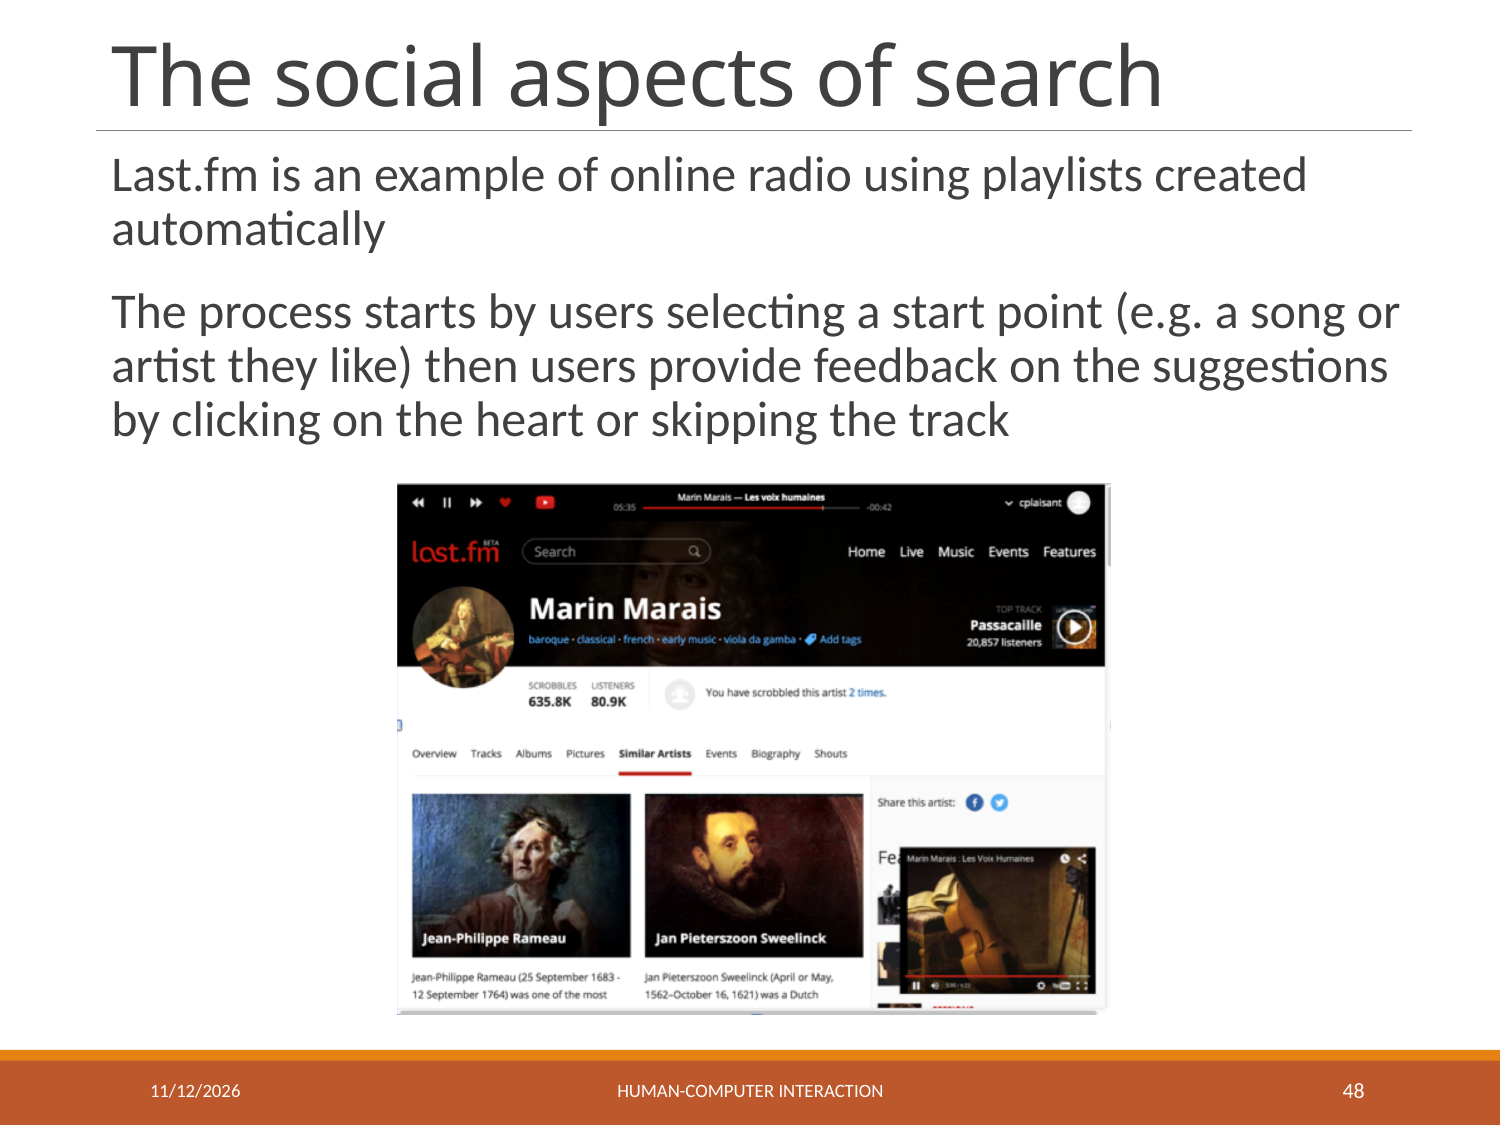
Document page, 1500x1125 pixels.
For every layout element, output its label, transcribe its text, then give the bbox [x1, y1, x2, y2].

footer Human-computer interaction [453, 1059, 1047, 1120]
slide_number 48 [1218, 1059, 1380, 1120]
picture [397, 483, 1112, 1016]
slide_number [135, 1059, 440, 1120]
title The social aspects of search [96, 19, 1413, 131]
list Last.fm is an example of online radio using playlists created automatically The process starts by users selecting a start point (e.g. a song or artist they like) then users provide feedback on the suggestions by clicking on the heart or skipping the track [96, 140, 1413, 1034]
